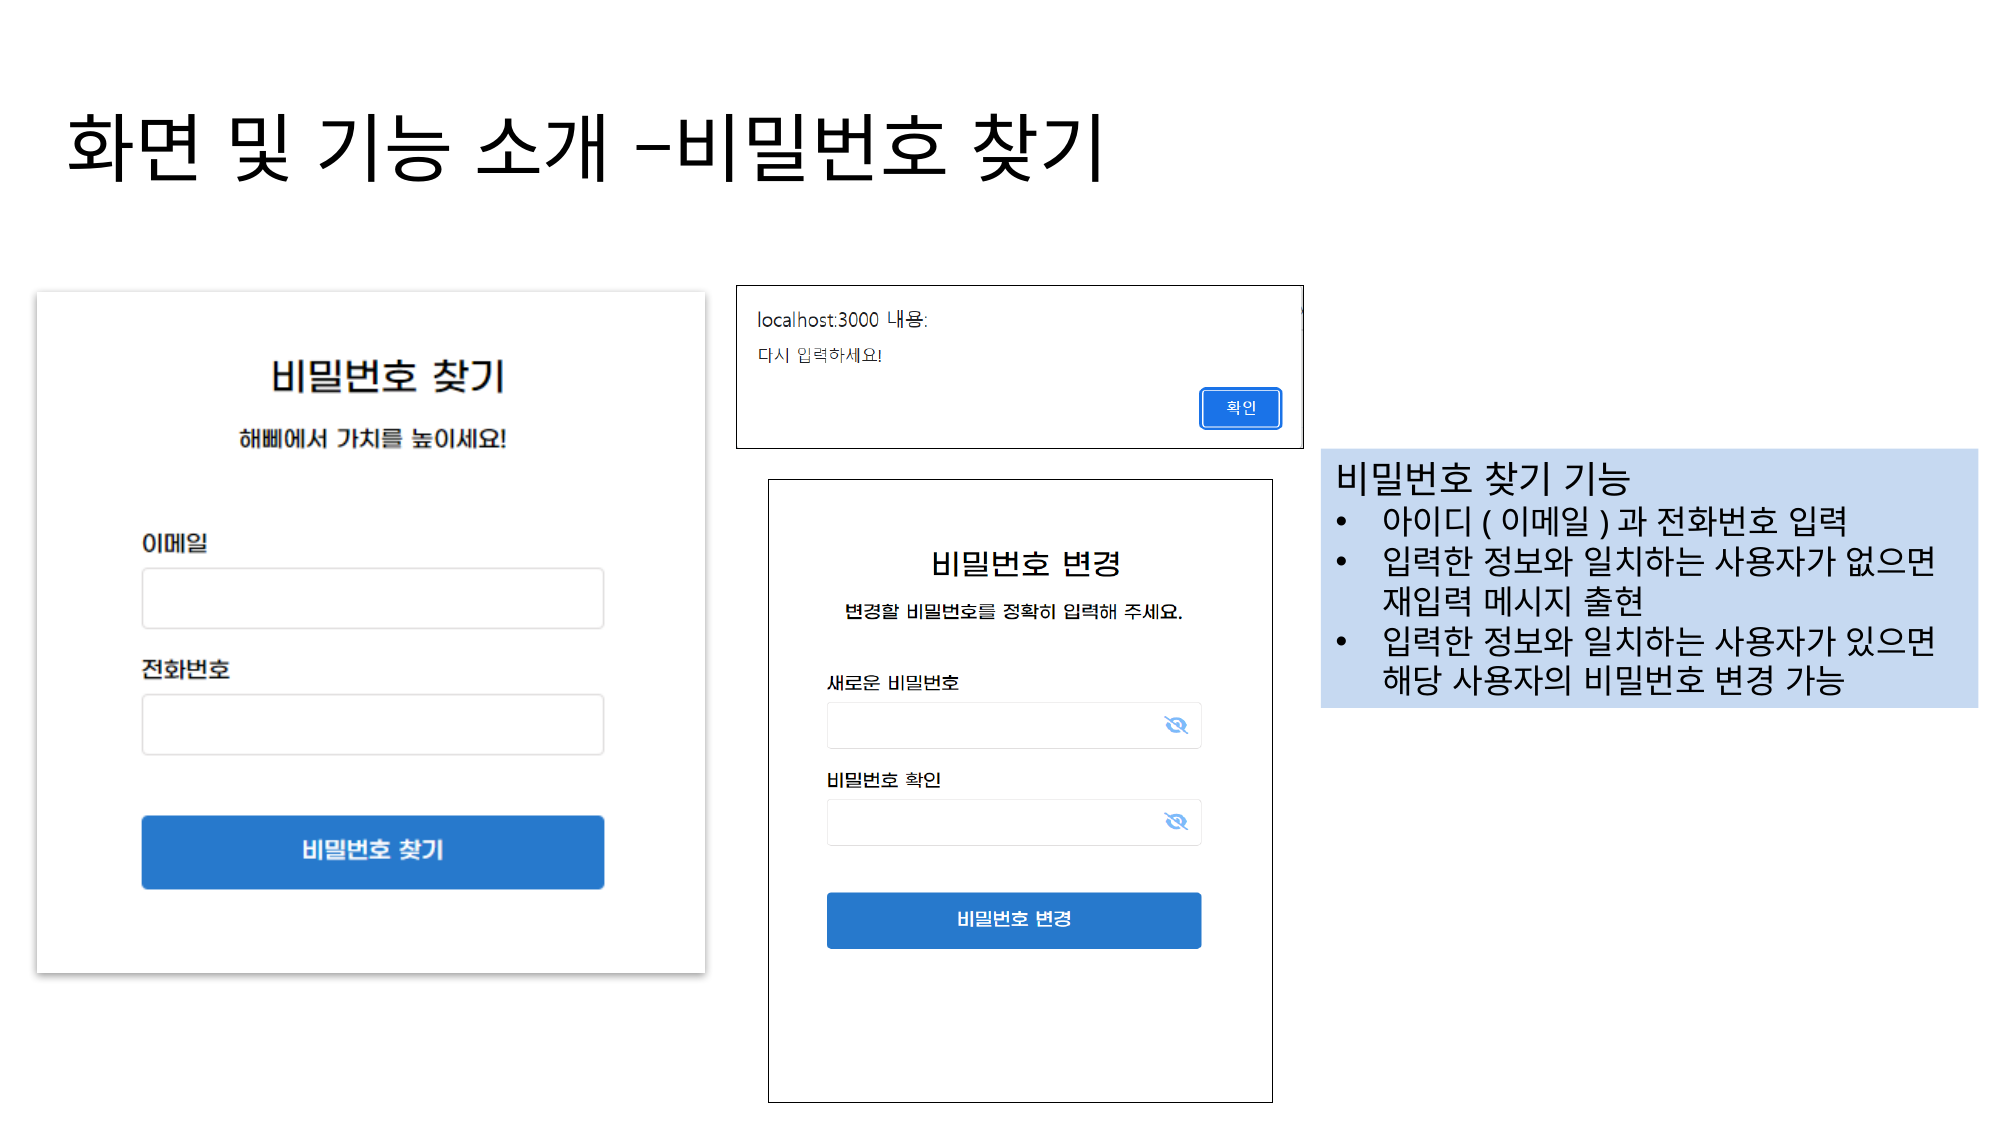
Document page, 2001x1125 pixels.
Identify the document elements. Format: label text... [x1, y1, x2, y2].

text_box 화면 및 기능 소개 –비밀번호 찾기 [51, 94, 1777, 214]
picture [51, 306, 691, 959]
picture [768, 479, 1273, 1103]
picture [736, 285, 1304, 449]
text_box 비밀번호 찾기 기능 아이디(이메일)과 전화번호 입력 입력한 정보와 일치하는 사용자가 없으면 재입력 메시지 출현 입력한 정보와 일치하는 사용자가 있으면 해당 사용자의 비밀번호 변경 가능 [1320, 448, 1979, 708]
